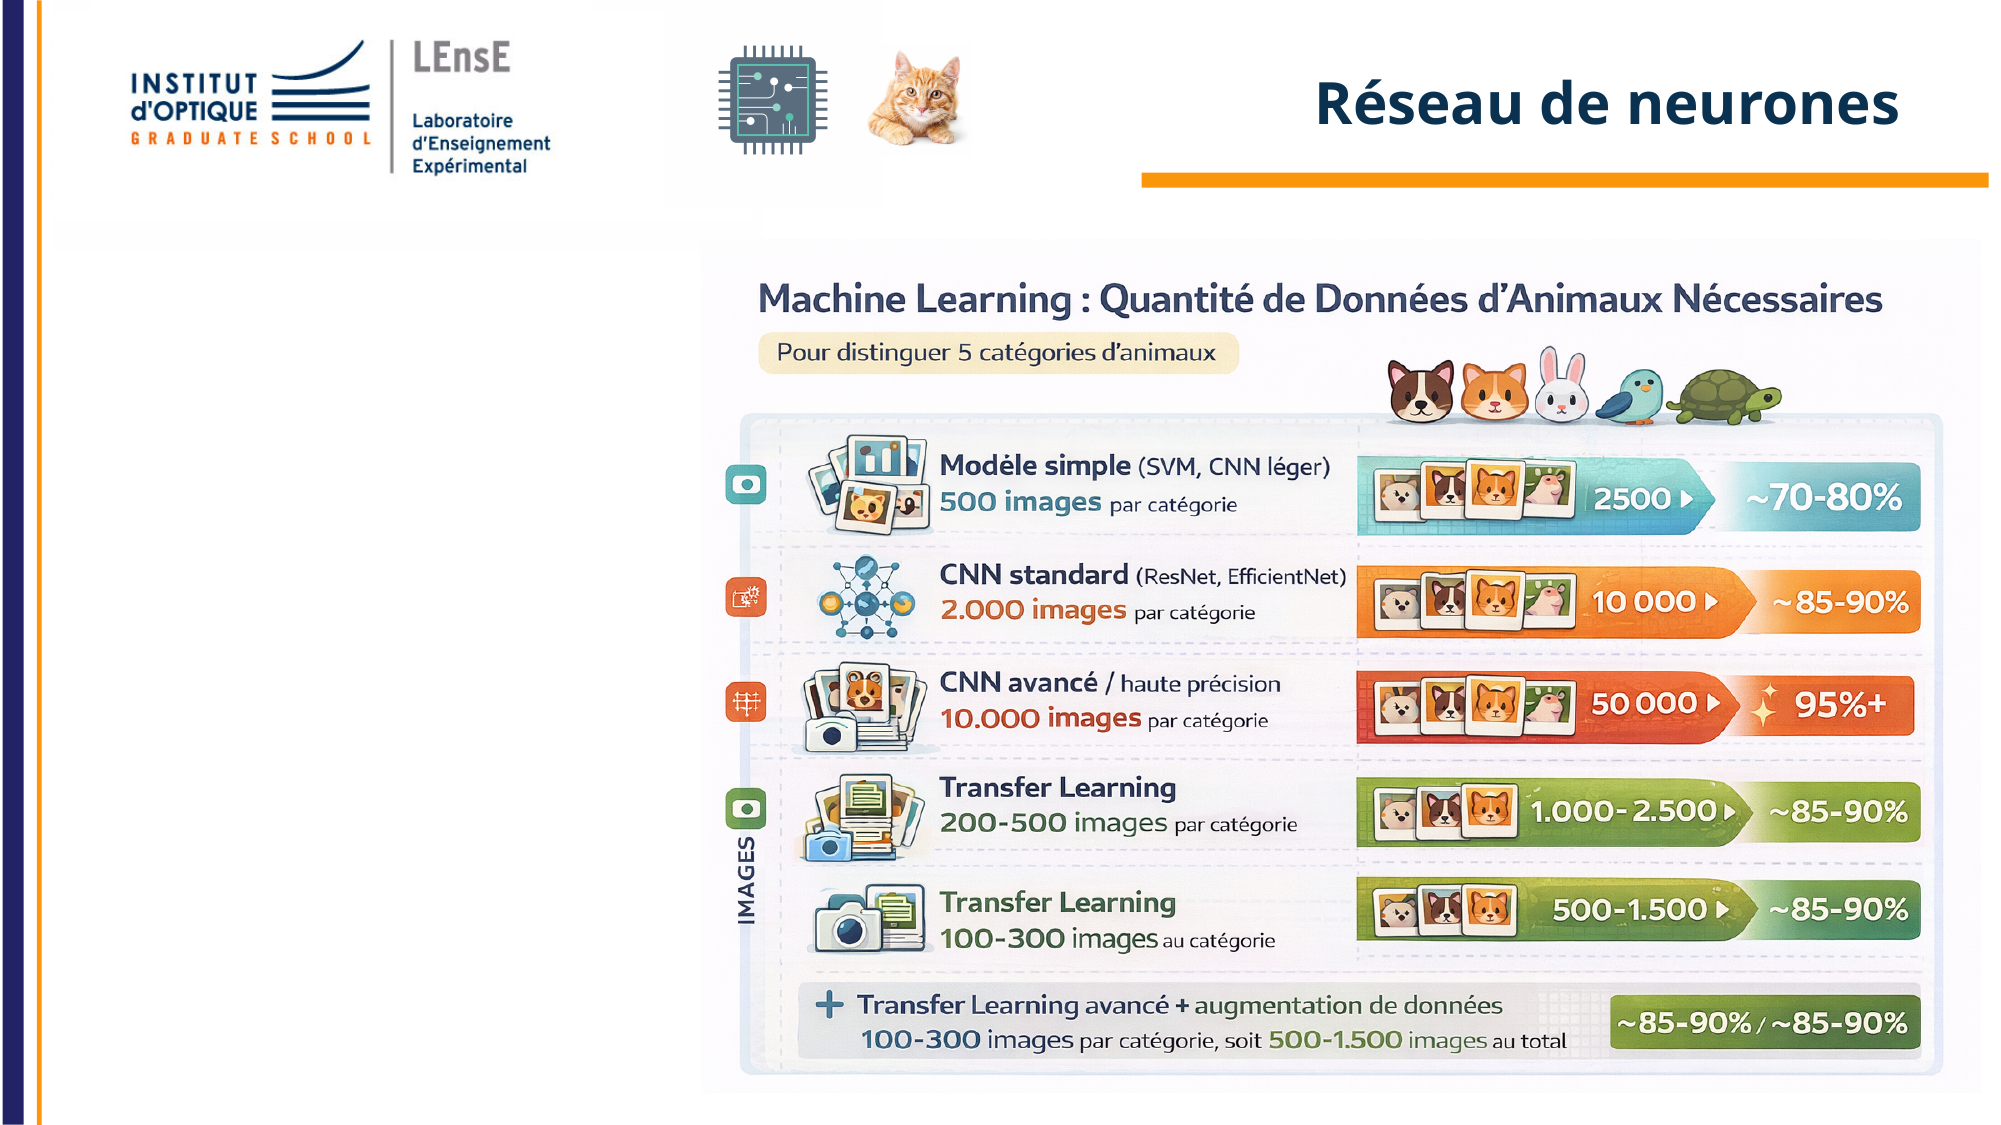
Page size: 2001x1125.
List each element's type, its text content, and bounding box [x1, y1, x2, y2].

title Réseau de neurones [974, 45, 1916, 158]
text_box [1141, 172, 1989, 188]
text_box [55, 11, 752, 220]
picture [51, 0, 1981, 1093]
